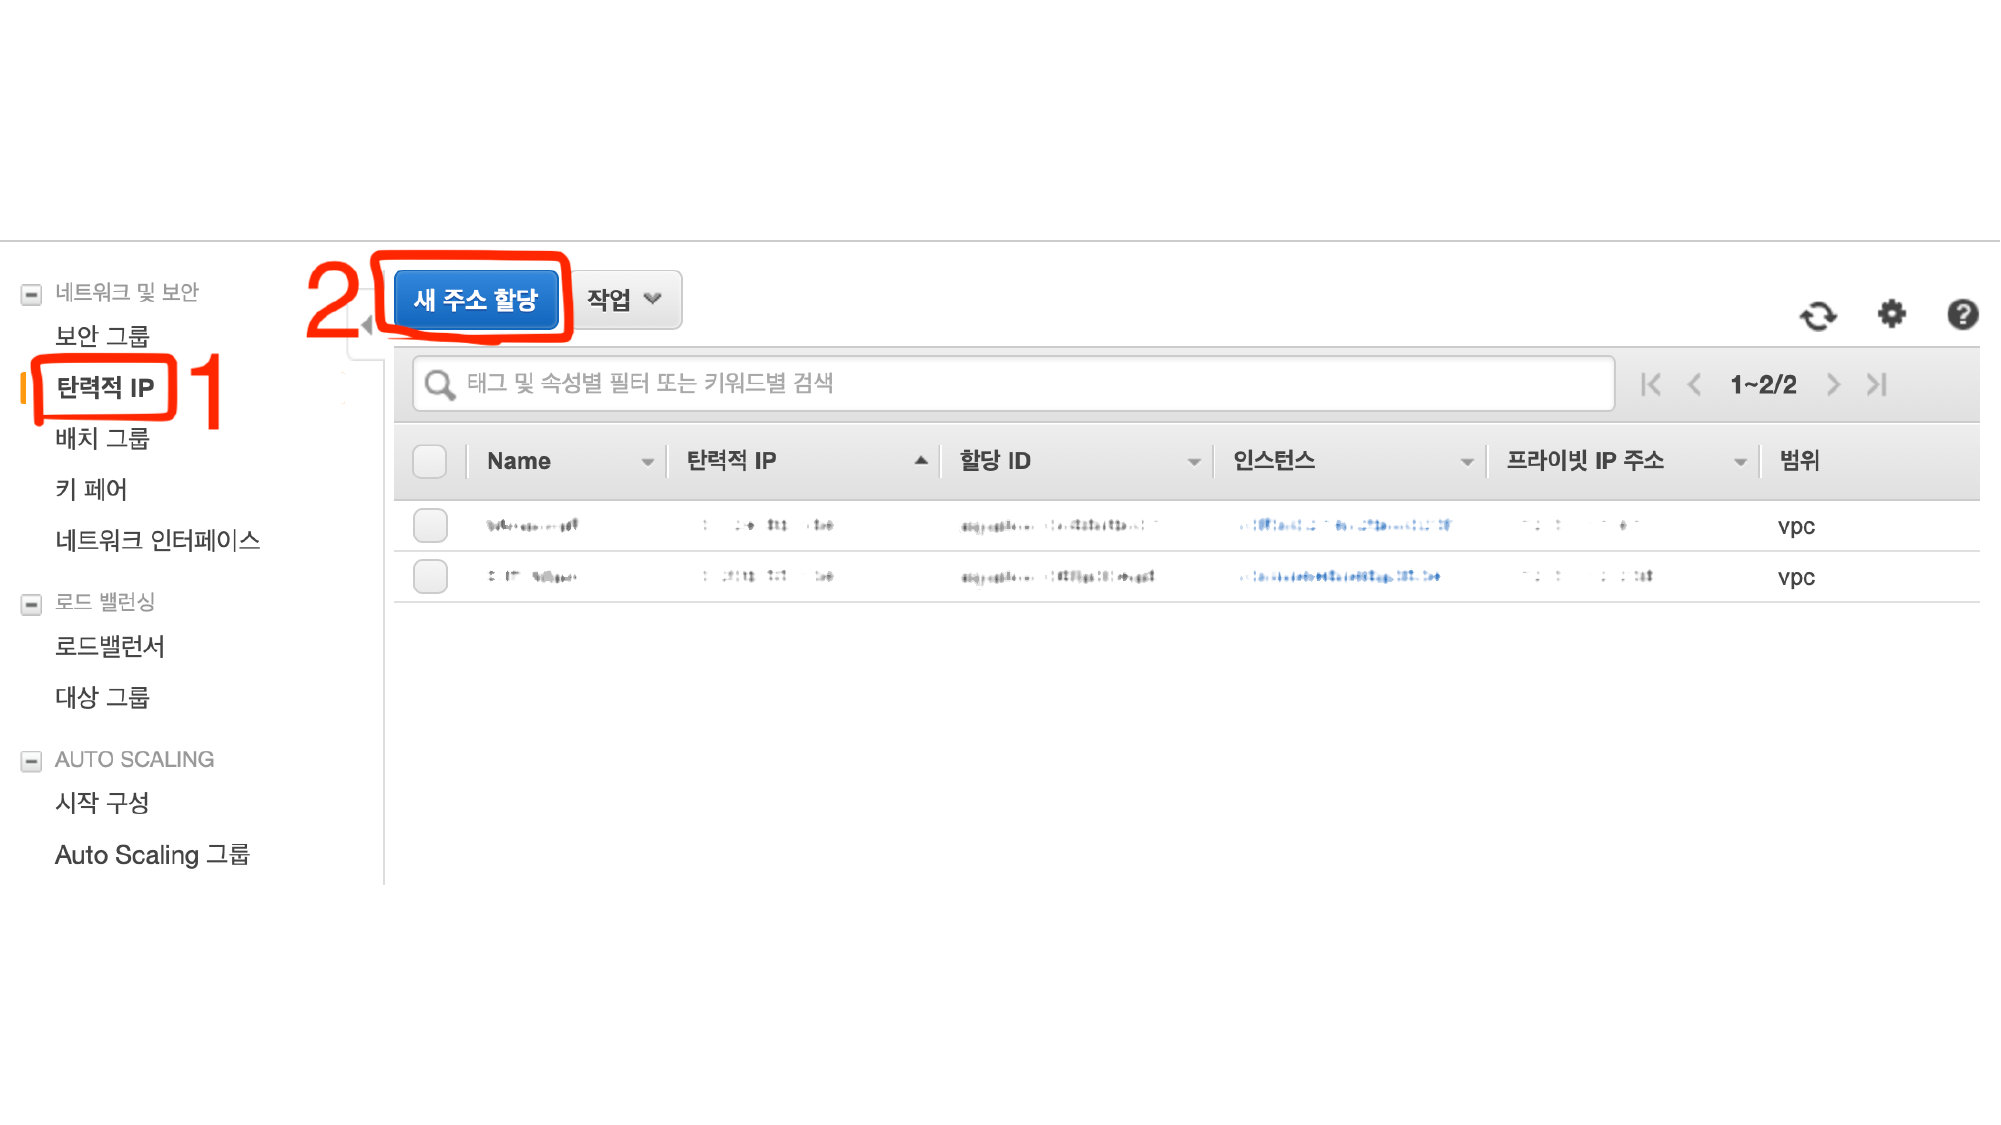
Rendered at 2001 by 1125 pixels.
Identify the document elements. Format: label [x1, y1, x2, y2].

picture [0, 240, 2000, 885]
